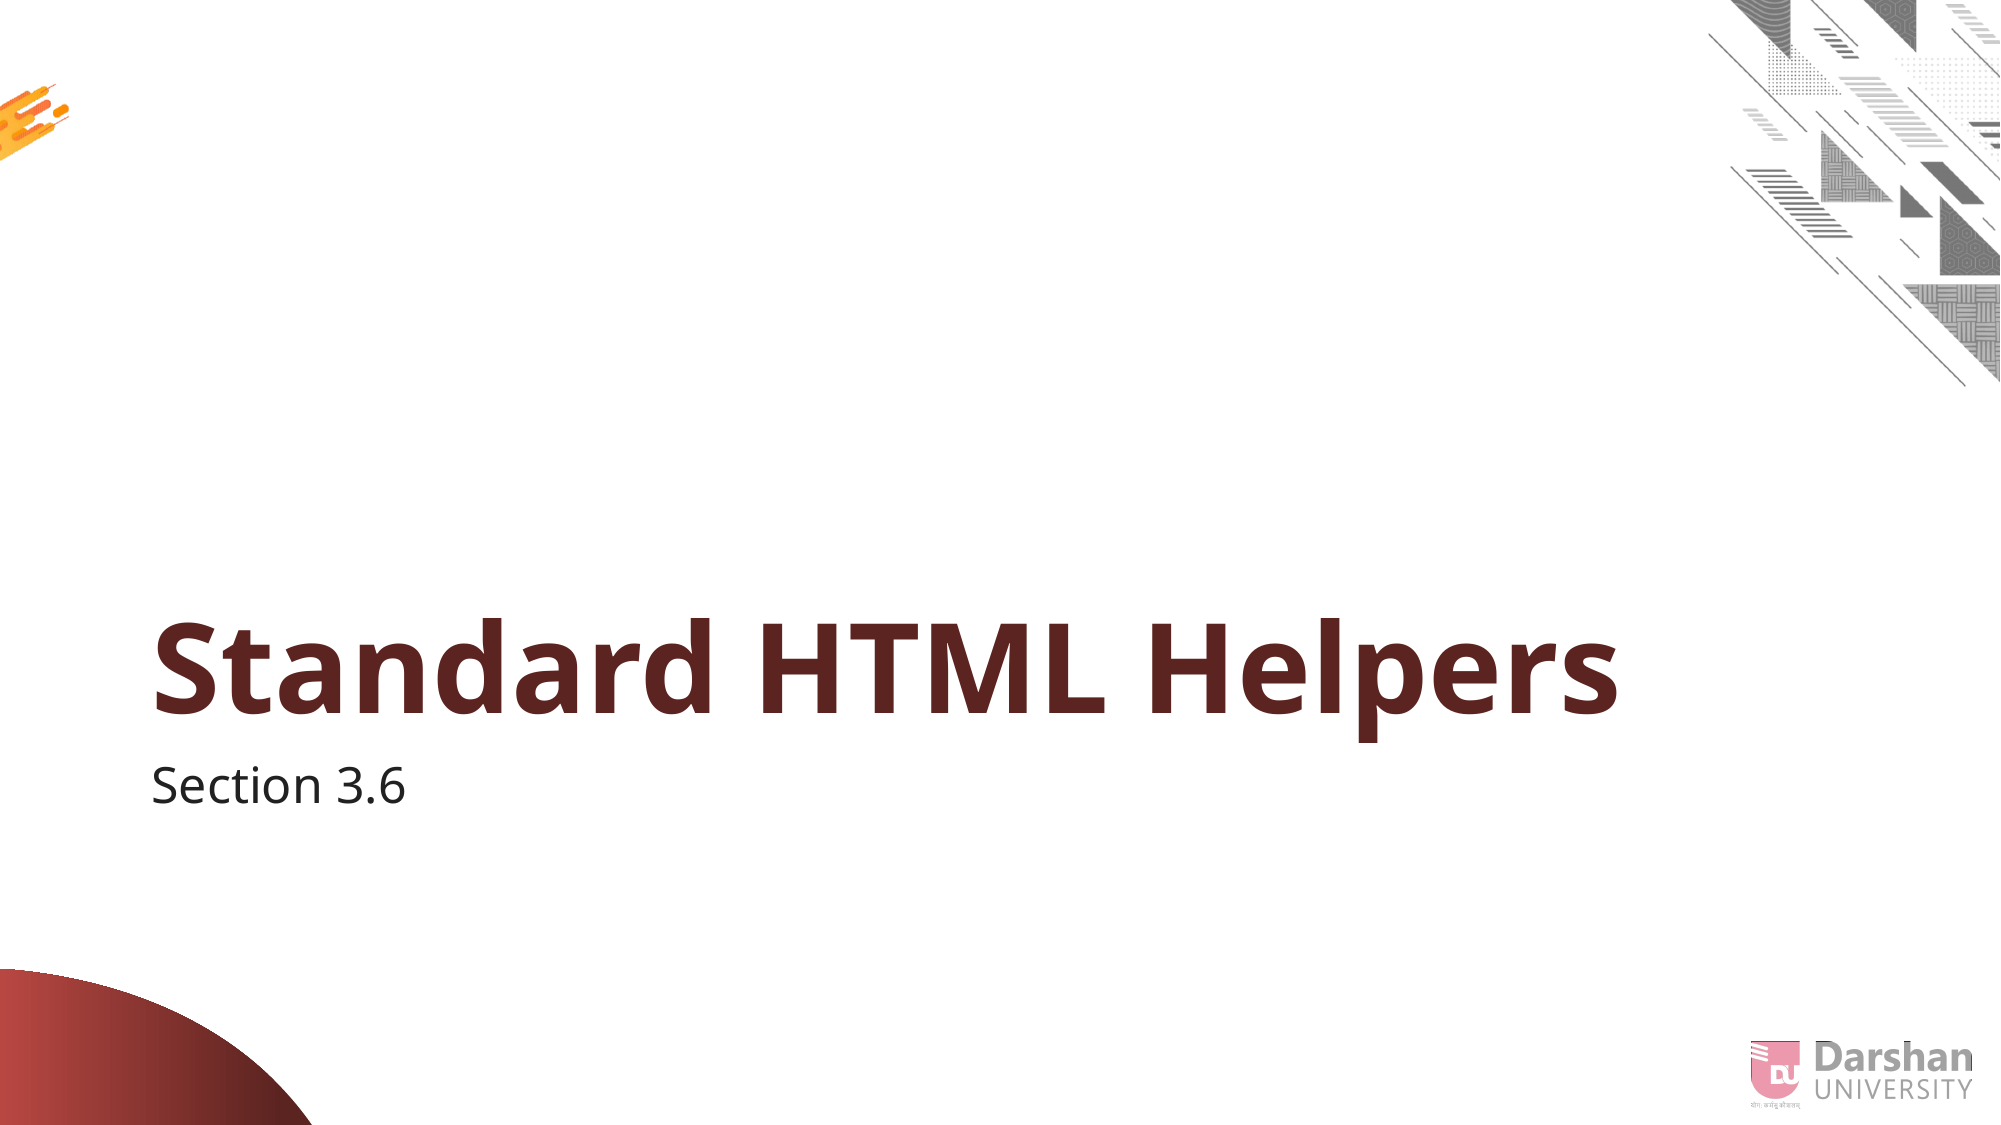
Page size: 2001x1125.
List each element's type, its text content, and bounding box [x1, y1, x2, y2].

list Section 3.6 [136, 752, 1862, 999]
title Standard HTML Helpers [136, 280, 1862, 749]
picture [0, 65, 90, 193]
